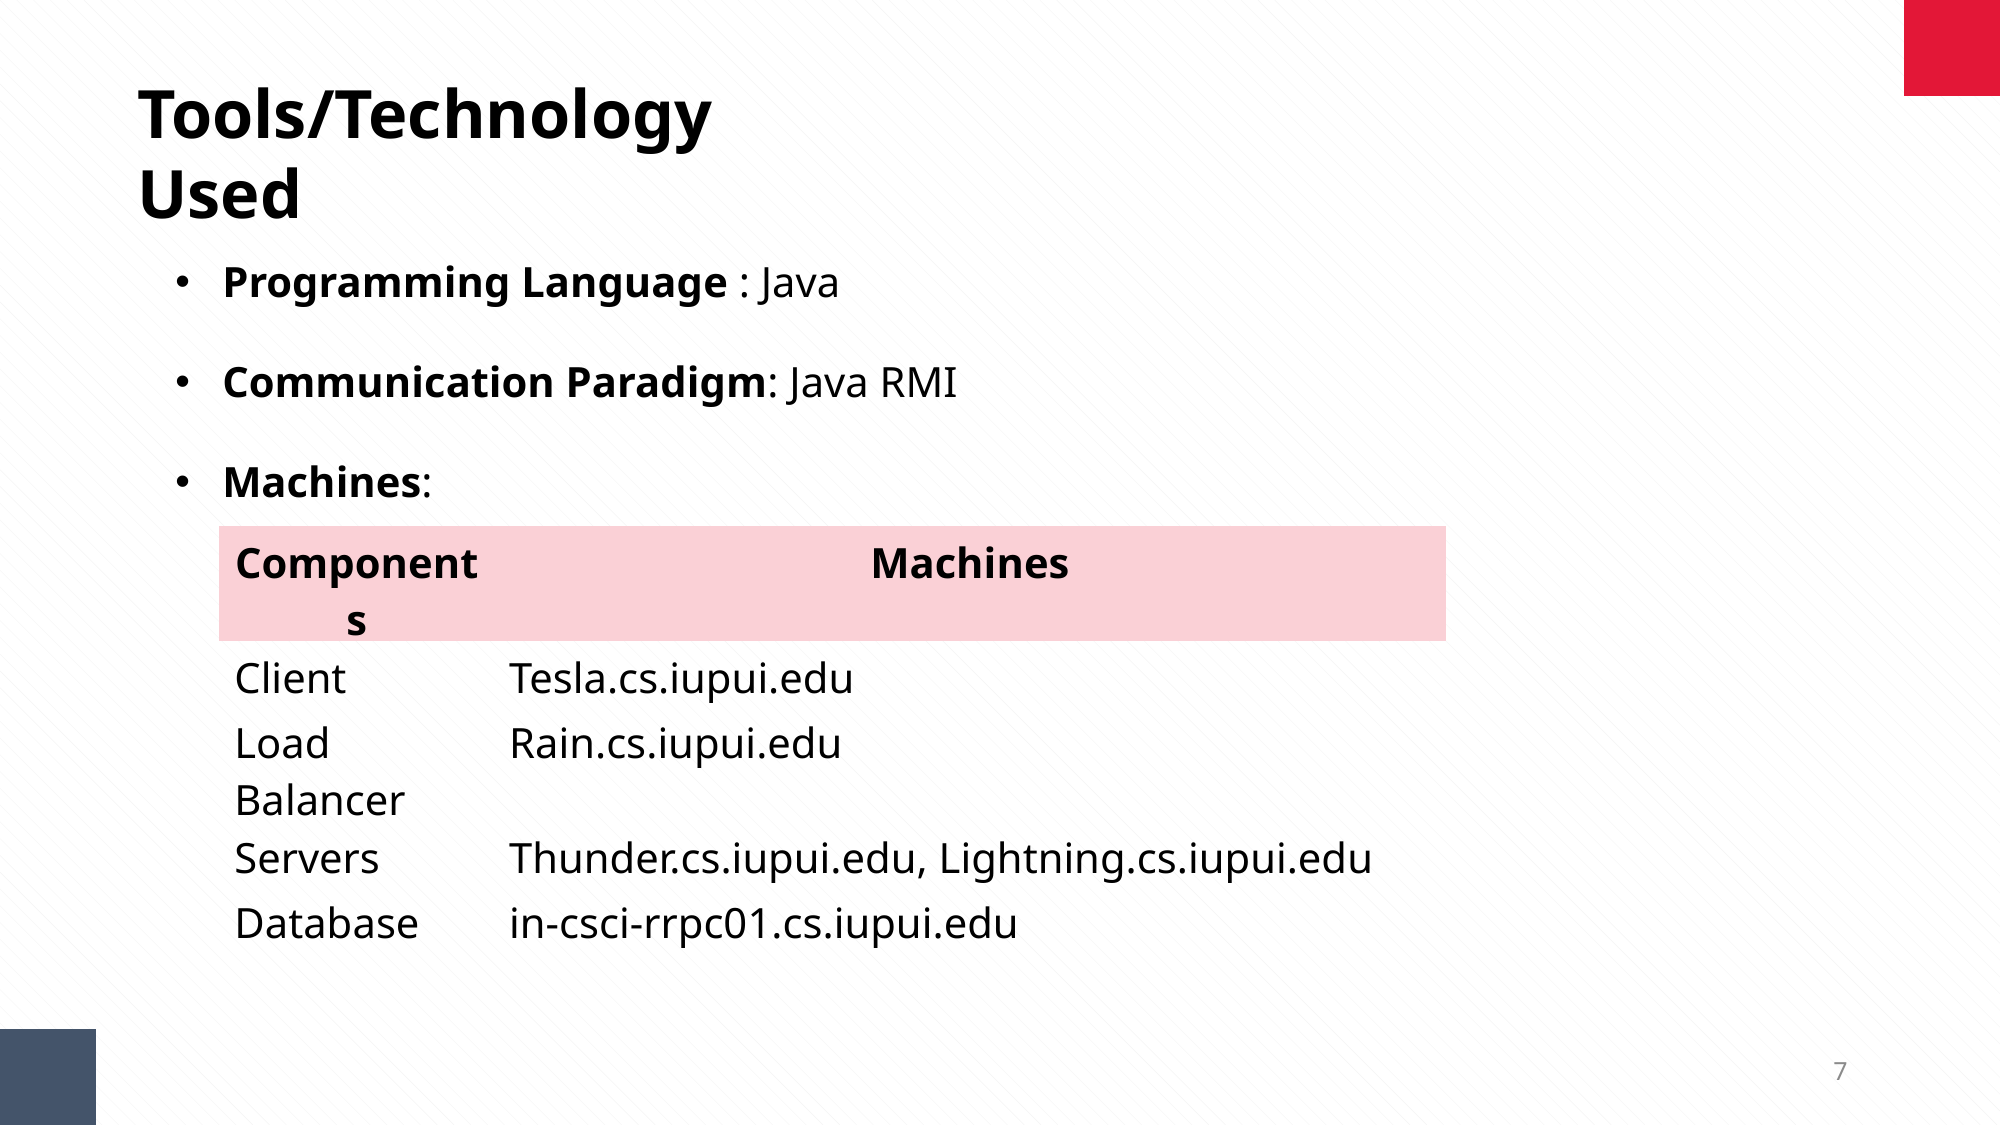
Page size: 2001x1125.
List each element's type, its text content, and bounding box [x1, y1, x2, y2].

table_cell in-csci-rrpc01.cs.iupui.edu [494, 887, 1446, 952]
text_box [1903, 0, 2000, 97]
table_header Machines [494, 526, 1446, 641]
table_cell Tesla.cs.iupui.edu [494, 641, 1446, 707]
table_cell Load Balancer [219, 707, 494, 822]
table_cell Client [219, 641, 494, 707]
table_cell Thunder.cs.iupui.edu, Lightning.cs.iupui.edu [494, 822, 1446, 887]
table_cell Rain.cs.iupui.edu [494, 707, 1446, 822]
table_cell Servers [219, 822, 494, 887]
slide_number 7 [1412, 1042, 1863, 1103]
table_header Components [219, 526, 494, 641]
text_box Programming Language : Java Communication Paradigm: Java RMI Machines: [160, 248, 1853, 514]
text_box Tools/Technology Used [122, 64, 833, 239]
text_box [0, 1028, 97, 1125]
table_cell Database [219, 887, 494, 952]
